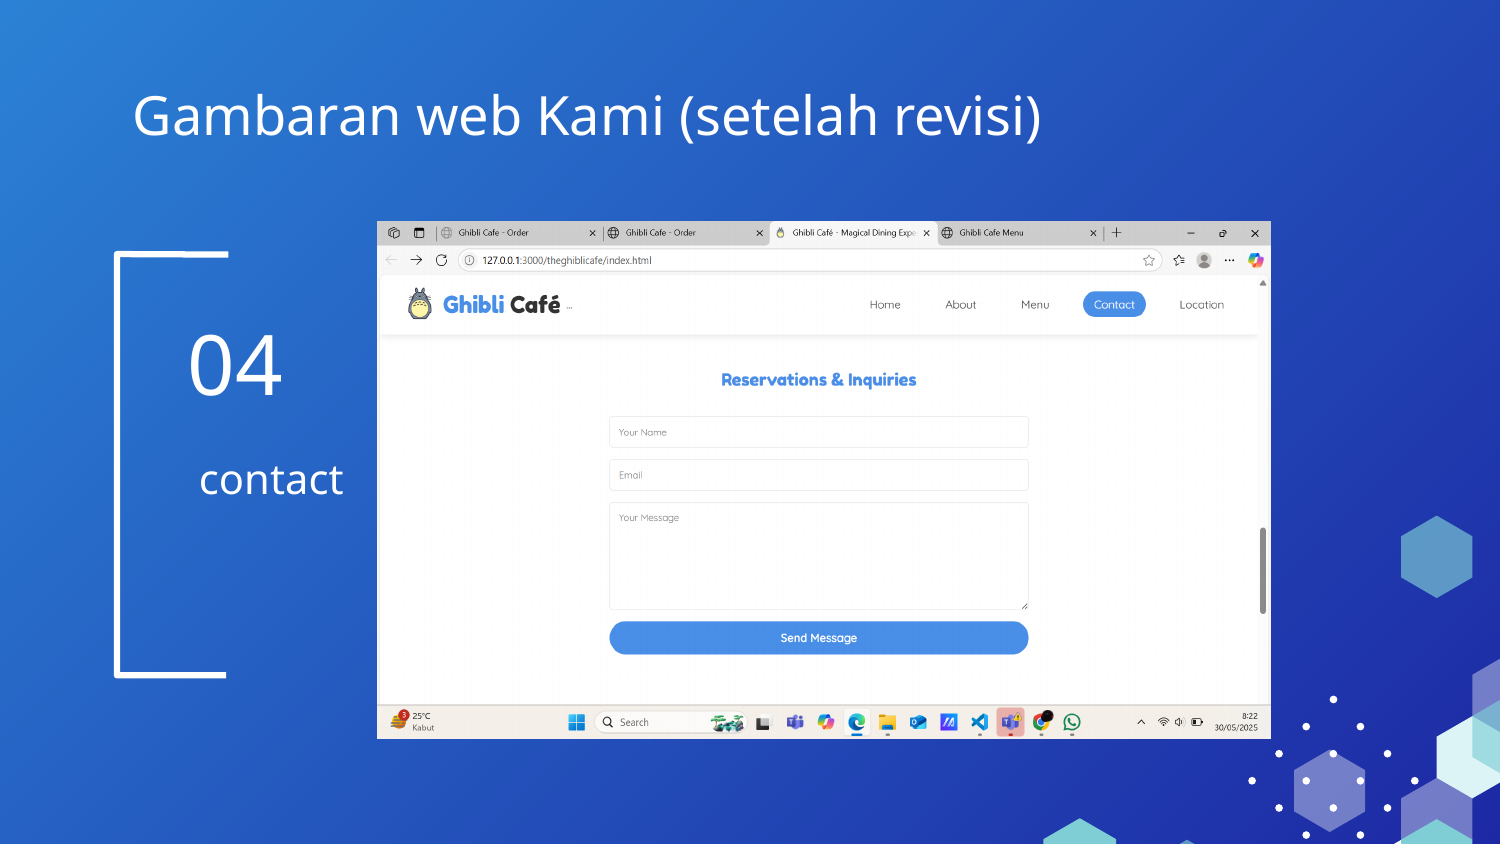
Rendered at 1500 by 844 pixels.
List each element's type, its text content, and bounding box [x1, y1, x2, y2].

title Gambaran web Kami (setelah revisi) [117, 66, 1383, 154]
text_box [116, 254, 229, 676]
text_box 04 [228, 292, 311, 430]
picture [376, 221, 1271, 739]
subtitle contact [227, 430, 366, 530]
